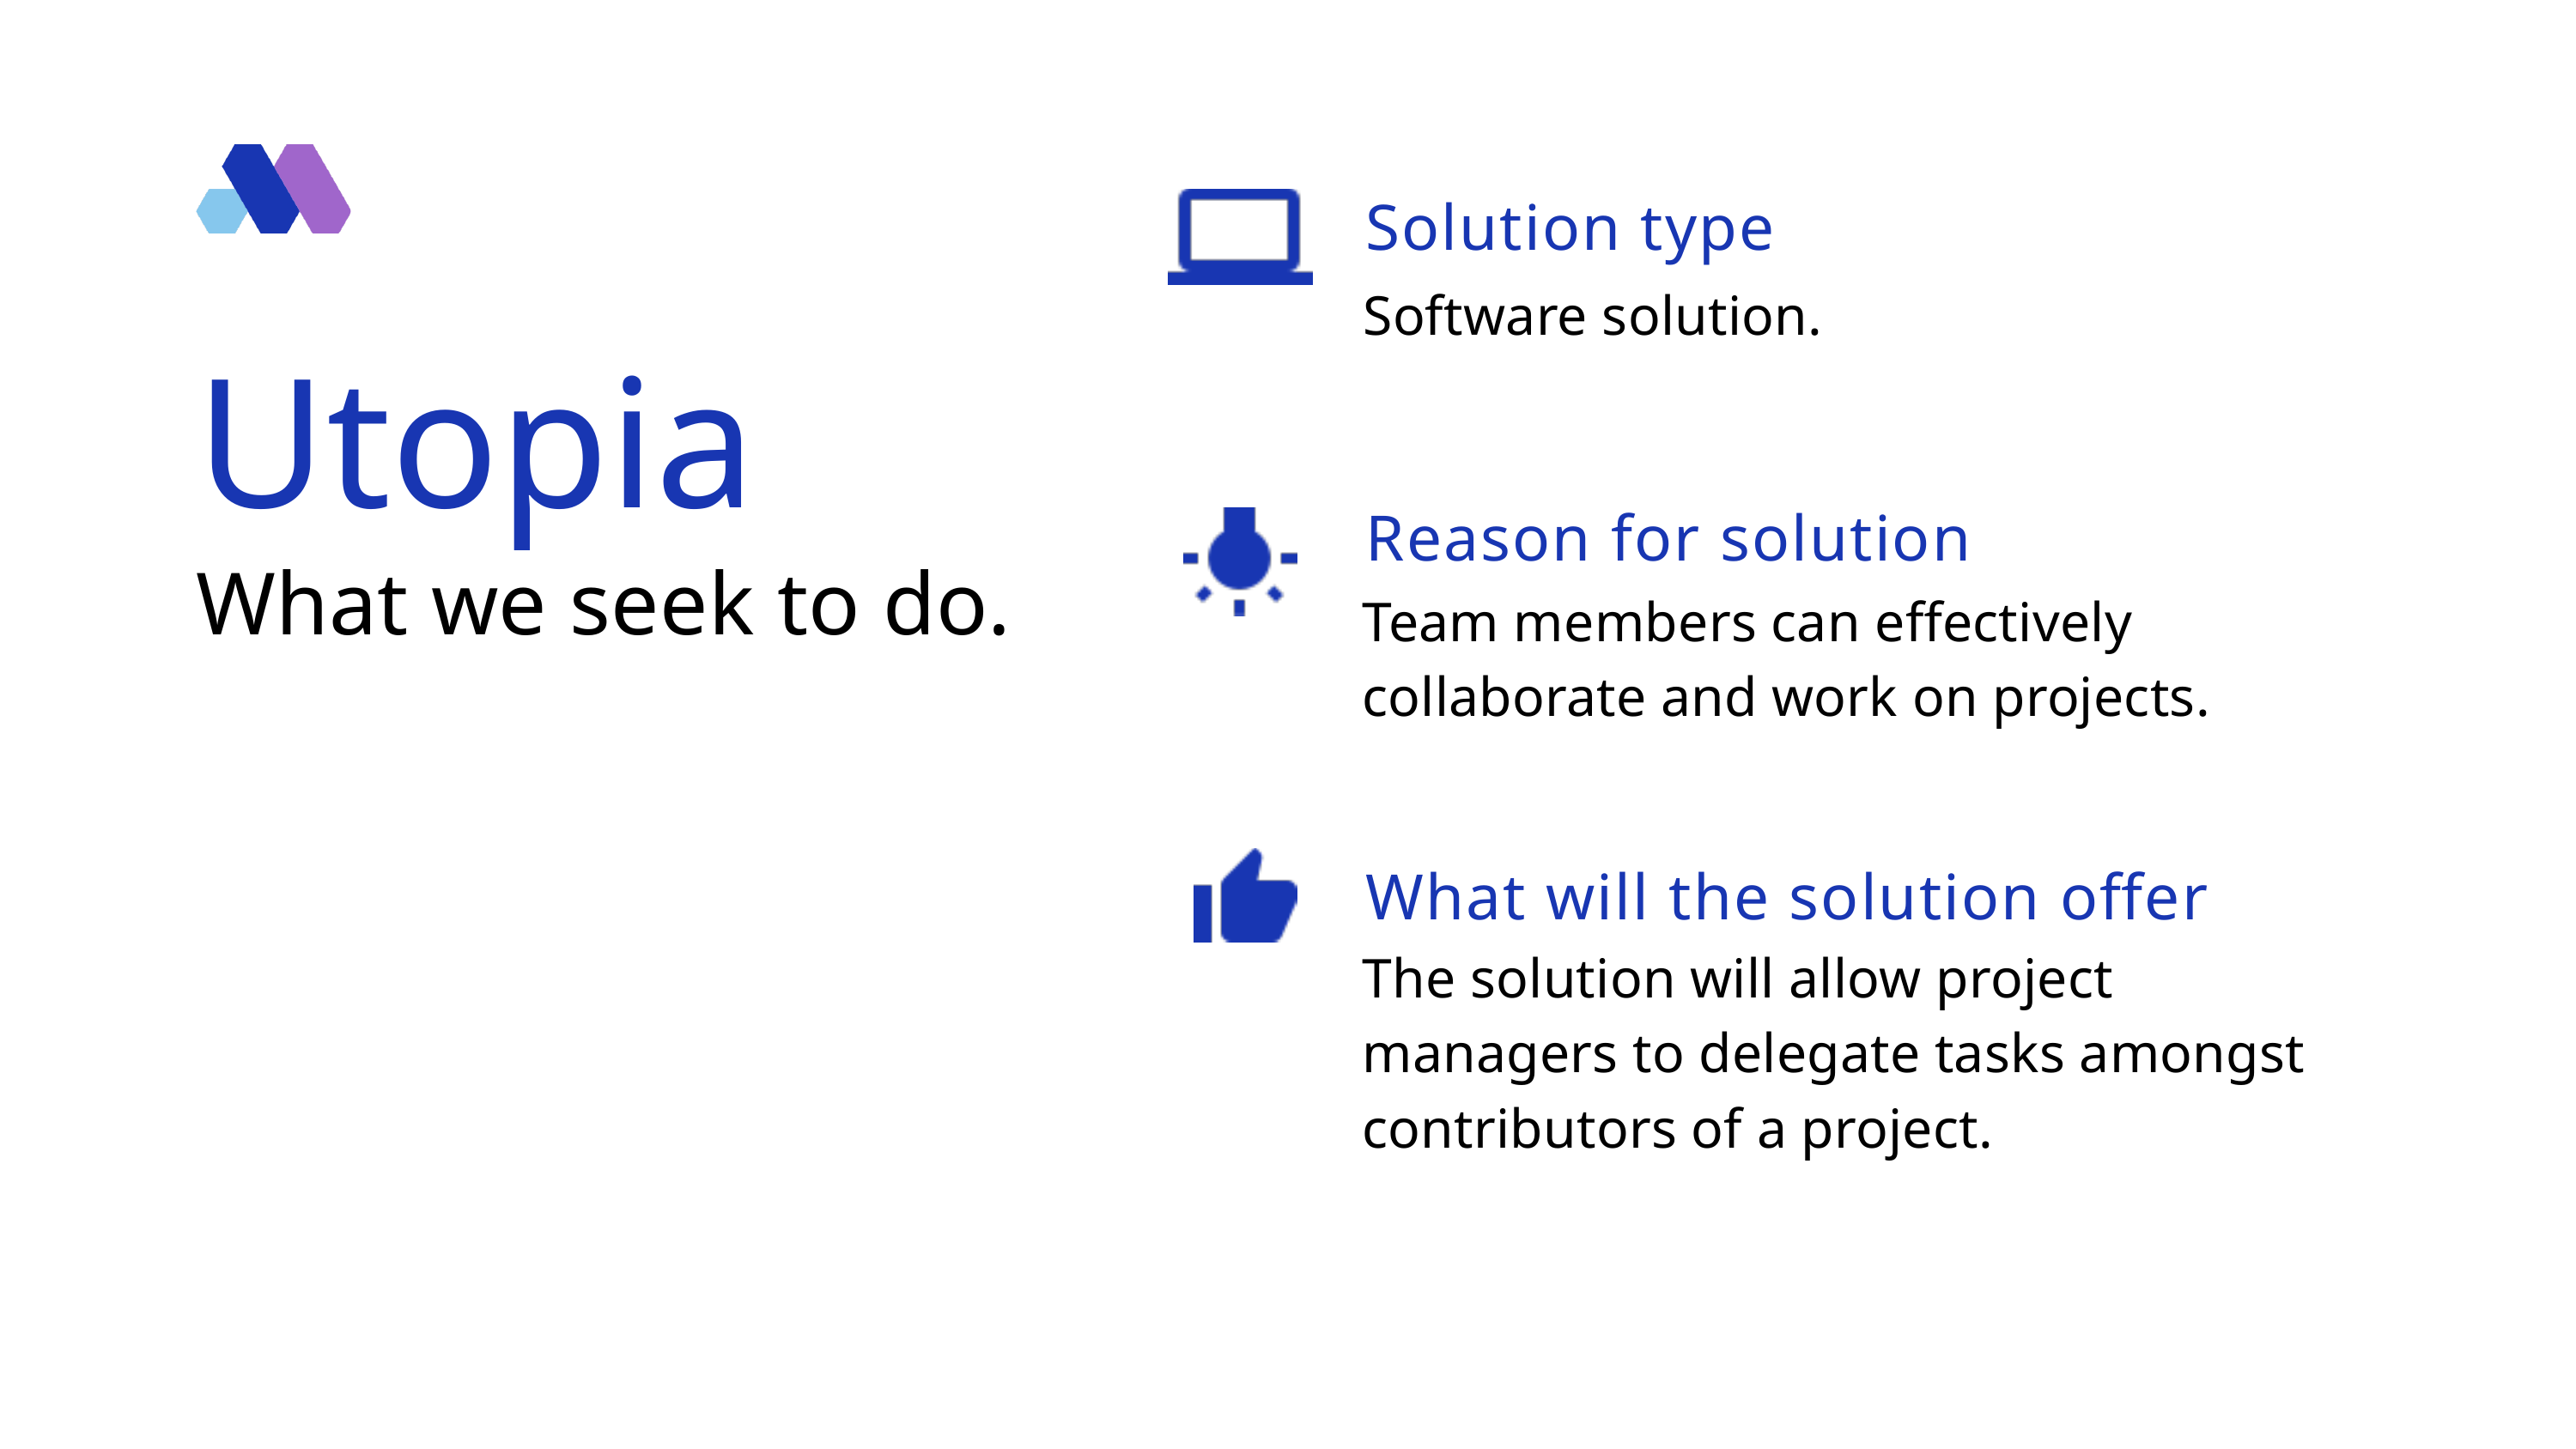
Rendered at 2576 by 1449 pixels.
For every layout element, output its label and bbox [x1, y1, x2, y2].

picture [196, 144, 351, 233]
text_box [1363, 187, 2349, 343]
picture [1168, 188, 1313, 286]
text_box [196, 346, 1053, 657]
text_box [1362, 498, 2349, 725]
text_box [1362, 857, 2349, 1156]
picture [1193, 847, 1297, 943]
picture [1182, 507, 1297, 617]
